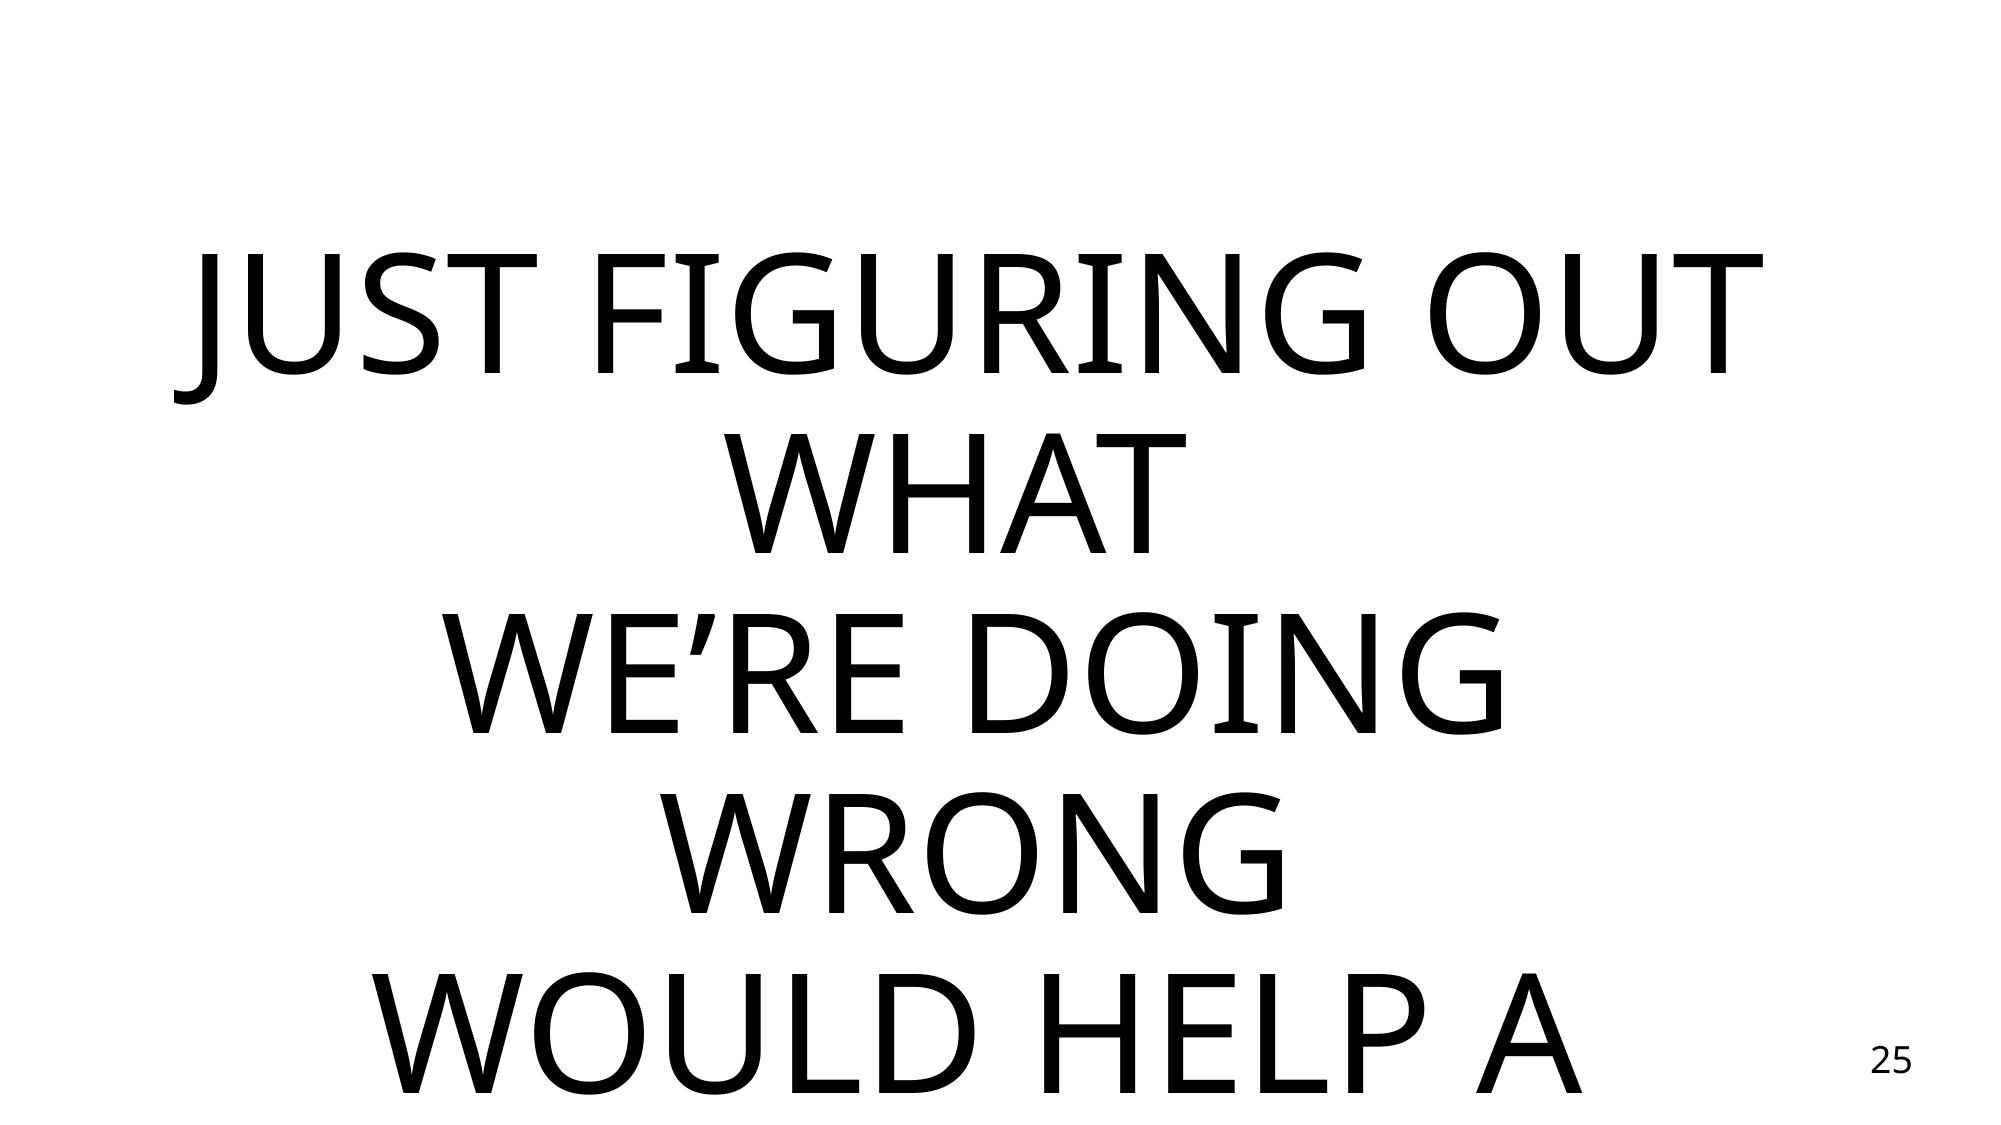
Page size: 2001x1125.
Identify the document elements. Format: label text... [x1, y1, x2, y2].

title JUST Figuring out What WE’rE Doing Wrong Would HELp a Half-Billion PEOPLE [152, 222, 1803, 824]
footer [178, 1028, 1217, 1089]
slide_number 25 [1855, 1028, 1961, 1089]
